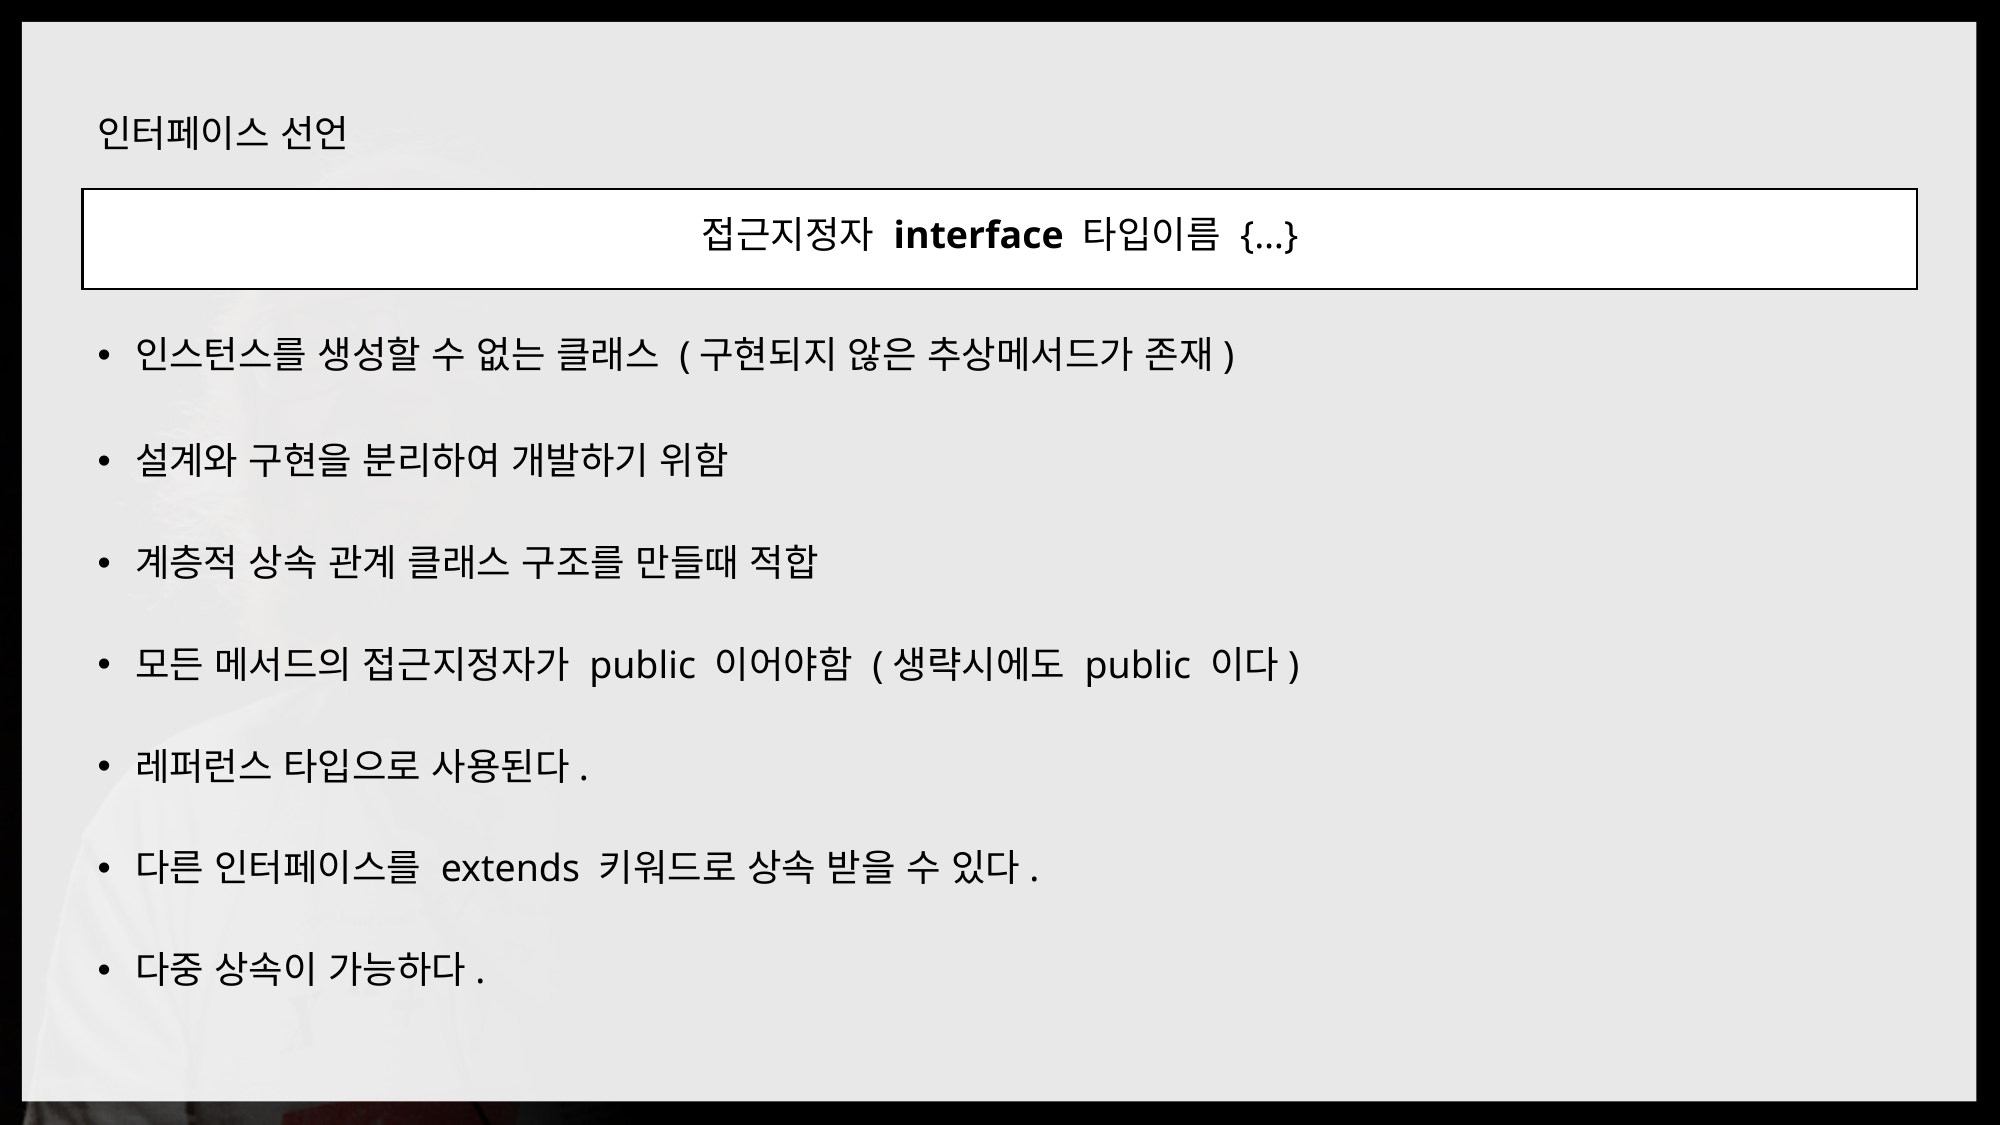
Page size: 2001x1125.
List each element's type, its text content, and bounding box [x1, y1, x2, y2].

text_box [761, 21, 1977, 1103]
picture [0, 0, 761, 1125]
text_box [761, 0, 2000, 1125]
text_box 인스턴스를 생성할 수 없는 클래스 (구현되지 않은 추상메서드가 존재) 설계와 구현을 분리하여 개발하기 위함 계층적 상속 관계 클래스 구조를 만들때 적합 모든 메서드의 접근지정자가 public 이어야함 (생략시에도 public 이다) 레퍼런스 타입으로 사용된다. 다른 인터페이스를 extends 키워드로 상속 받을 수 있다. 다중 상속이 가능하다. [761, 328, 1818, 1047]
text_box 접근지정자 interface 타입이름 {…} [761, 203, 1720, 264]
text_box [761, 188, 1918, 290]
